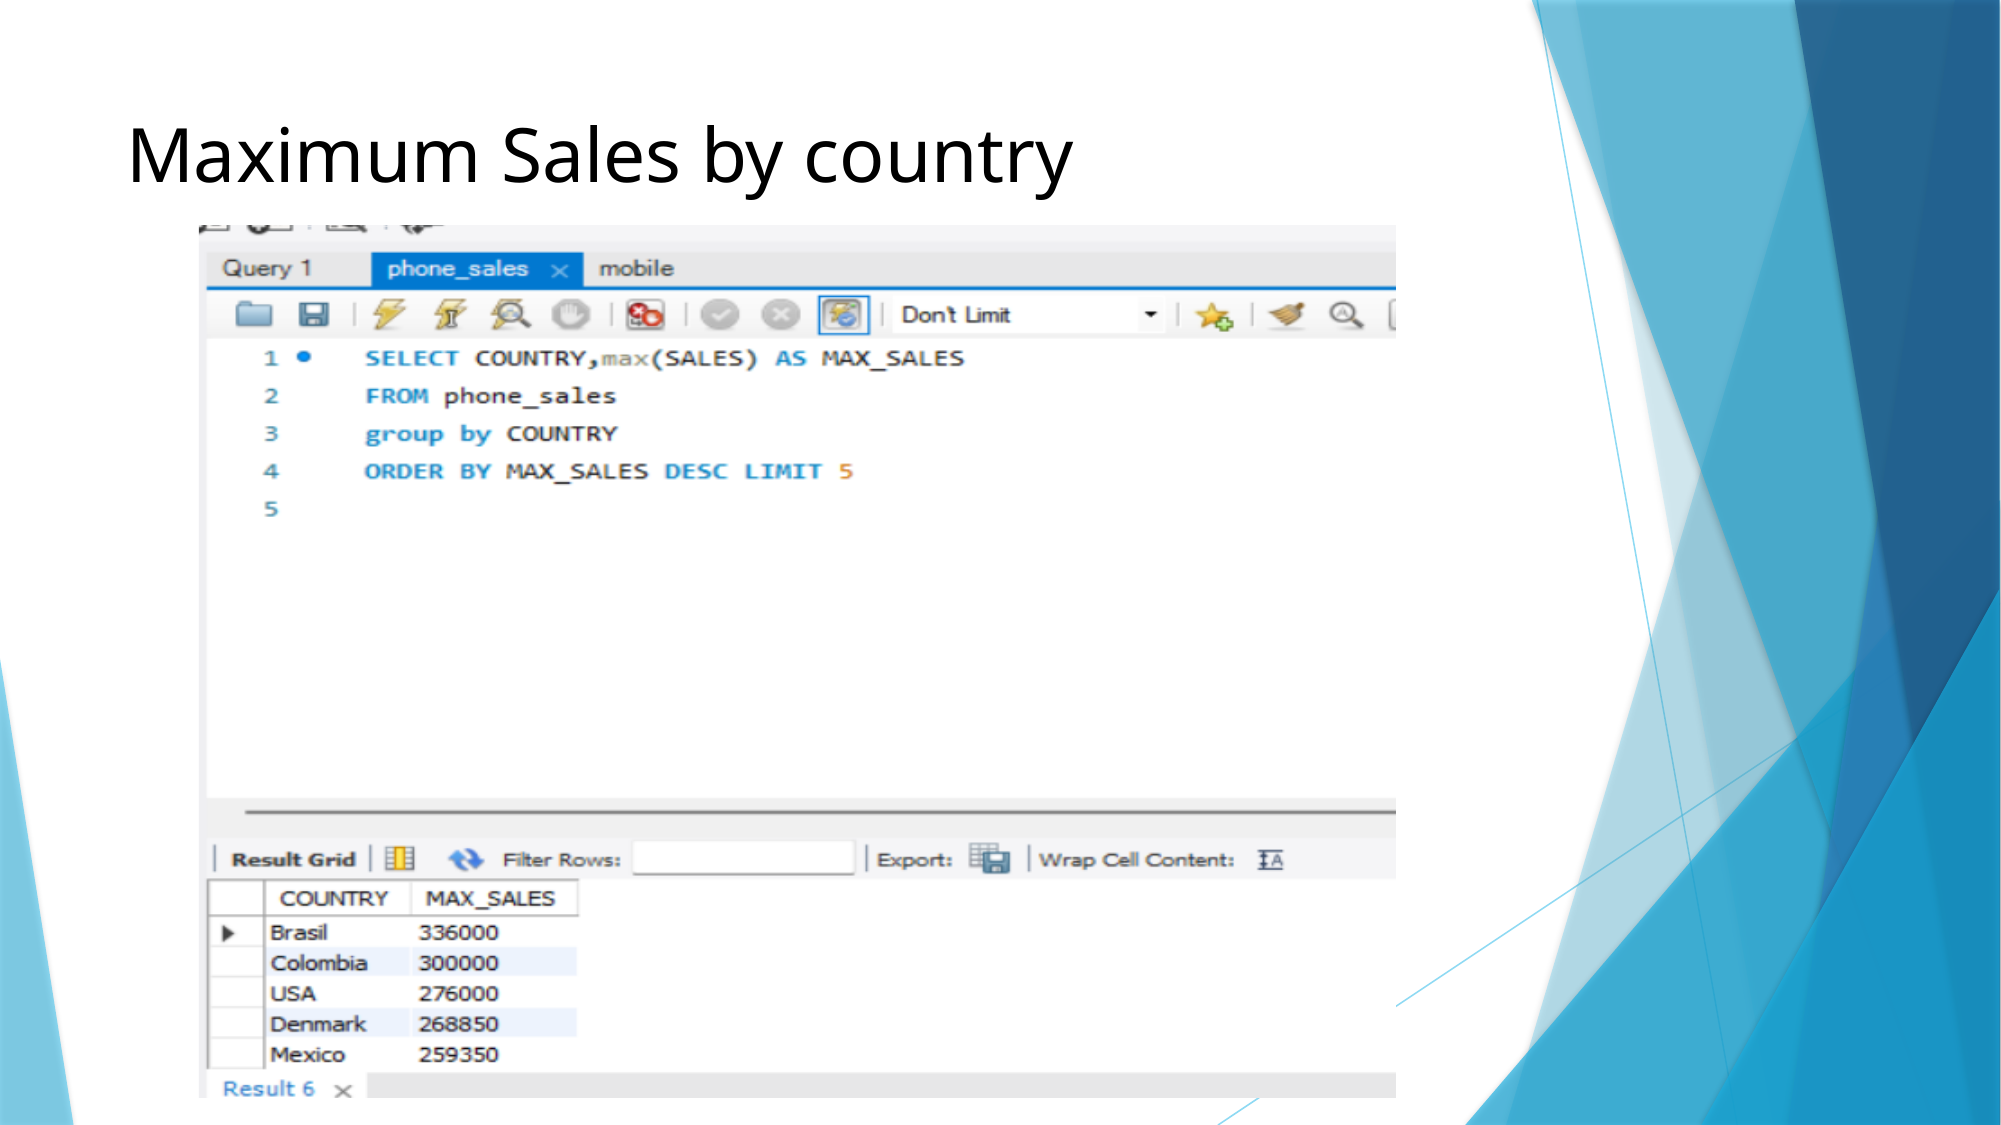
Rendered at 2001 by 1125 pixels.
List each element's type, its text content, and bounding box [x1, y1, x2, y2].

title Maximum Sales by country [111, 99, 1522, 317]
picture [198, 224, 1397, 1098]
